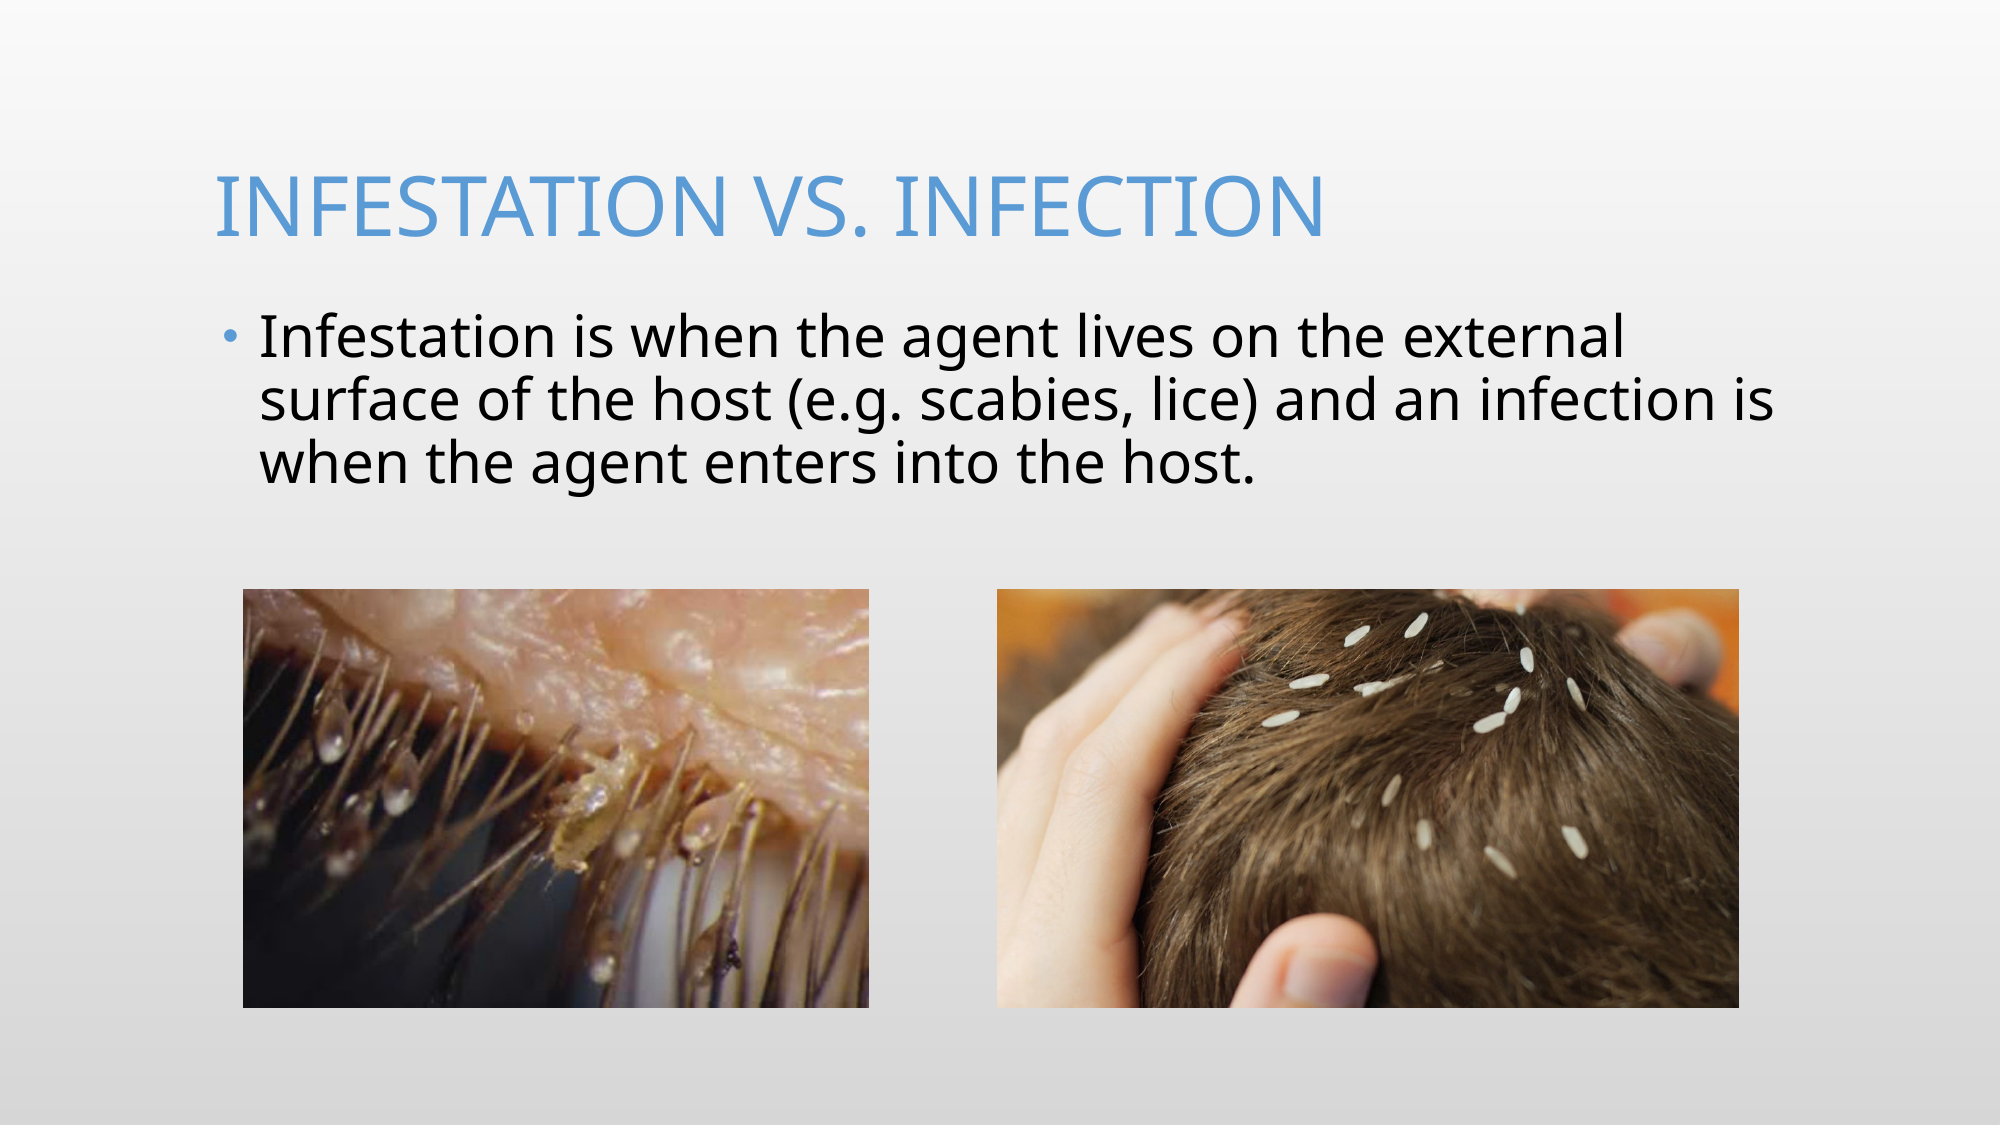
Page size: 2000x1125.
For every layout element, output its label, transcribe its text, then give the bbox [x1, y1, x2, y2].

picture [997, 589, 1739, 1008]
title Infestation vs. infection [199, 45, 1800, 263]
picture [243, 589, 869, 1008]
list Infestation is when the agent lives on the external surface of the host (e.g. scabies, lice) and an infection is when the agent enters into the host. [199, 299, 1800, 1013]
